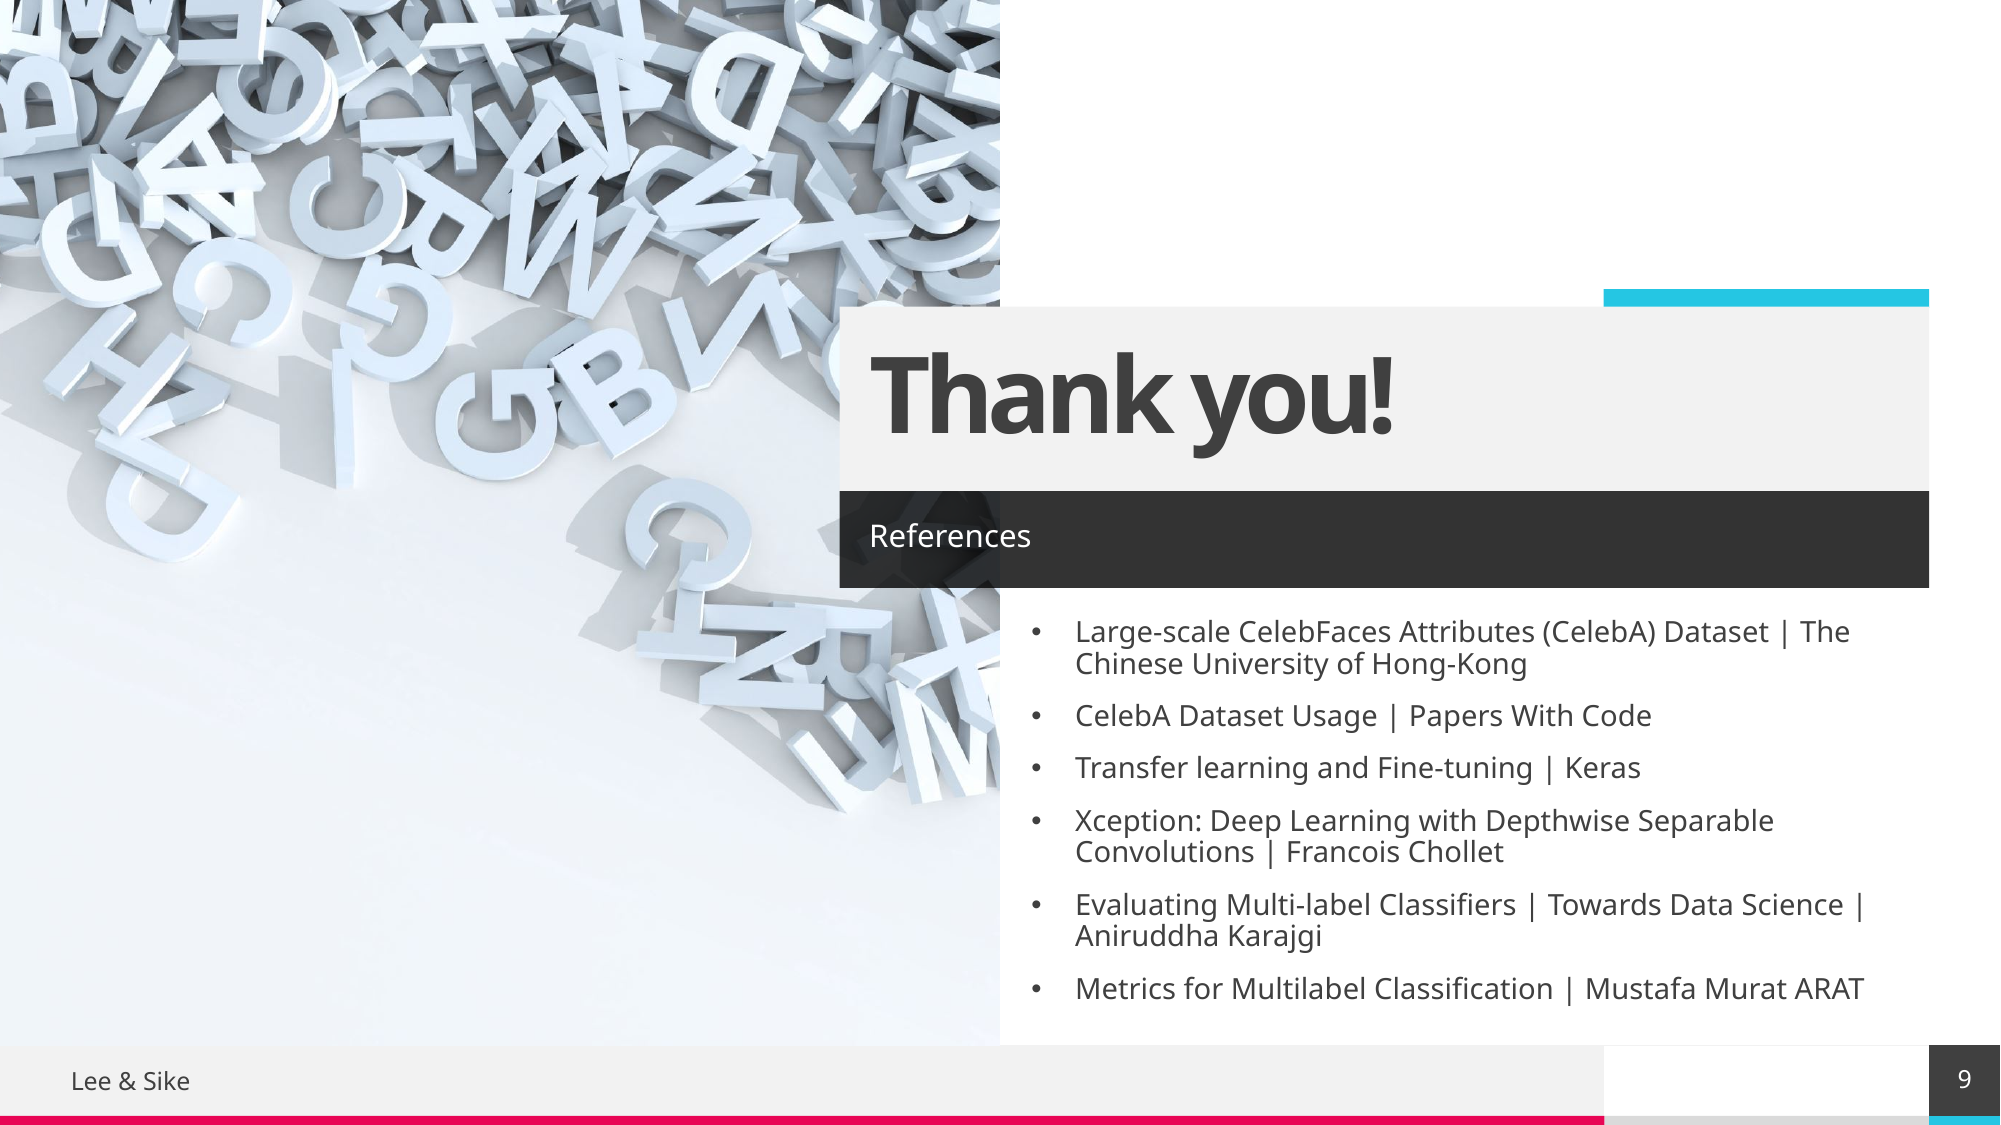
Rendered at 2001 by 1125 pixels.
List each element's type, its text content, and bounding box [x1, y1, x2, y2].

slide_number 9 [1929, 1045, 2000, 1116]
picture [0, 0, 1000, 1046]
title Thank you! [1000, 306, 1930, 491]
list References [1000, 491, 1930, 588]
list Large-scale CelebFaces Attributes (CelebA) Dataset | The Chinese University of Hong-Kong CelebA Dataset Usage | Papers With Code Transfer learning and Fine-tuning | Keras Xception: Deep Learning with Depthwise Separable Convolutions | Francois Chollet Evaluating Multi-label Classifiers | Towards Data Science | Aniruddha Karajgi Metrics for Multilabel Classification | Mustafa Murat ARAT [1031, 617, 1930, 1016]
footer Lee & Sike [70, 1056, 1000, 1105]
